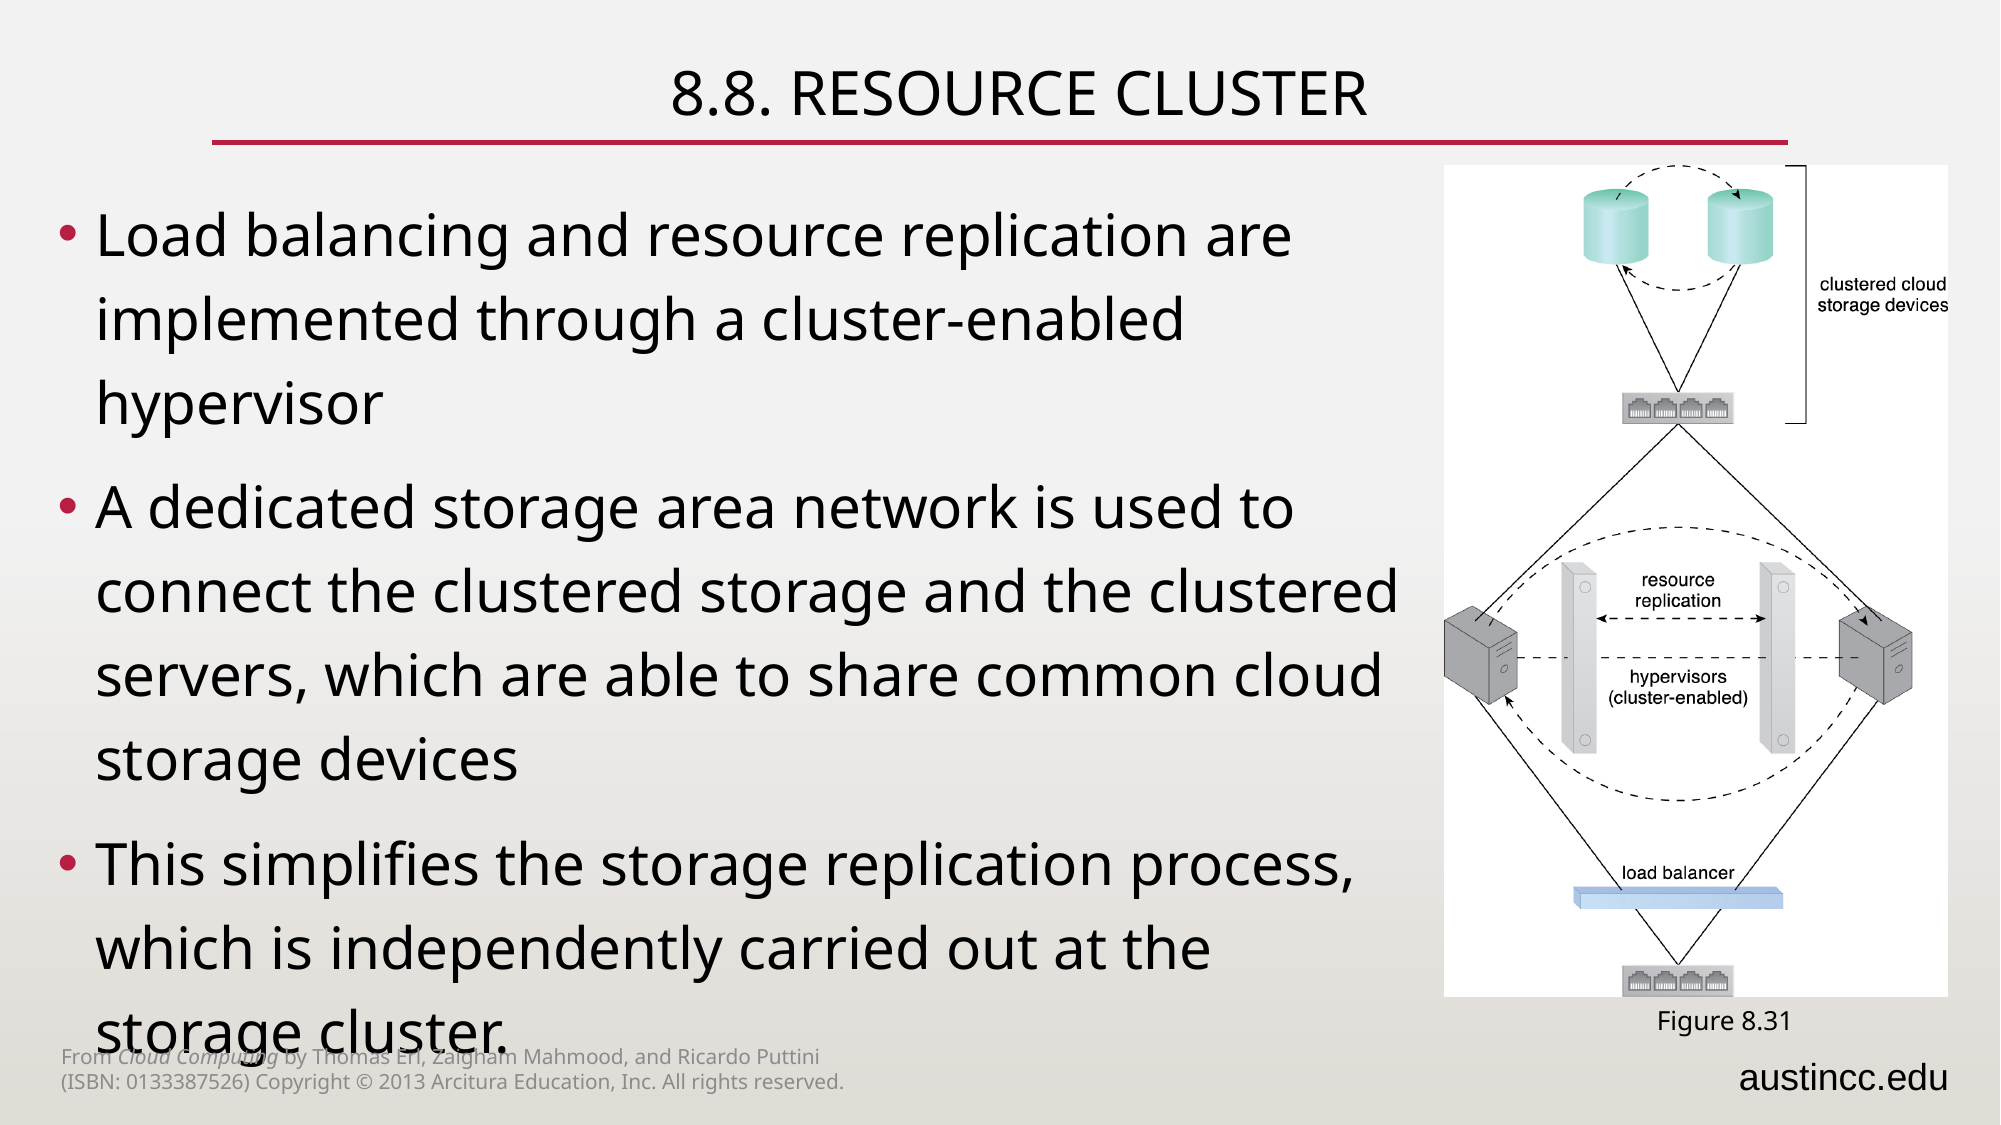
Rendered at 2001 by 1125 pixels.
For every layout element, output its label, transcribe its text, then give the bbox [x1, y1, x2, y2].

picture [1444, 165, 1948, 997]
footer From Cloud Computing by Thomas Erl, Zaigham Mahmood, and Ricardo Puttini (ISBN: 0133387526) Copyright © 2013 Arcitura Education, Inc. All rights reserved. [45, 1043, 1021, 1095]
text_box Figure 8.31 [1642, 997, 1876, 1043]
title 8.8. Resource Cluster [232, 54, 1808, 137]
list Load balancing and resource replication are implemented through a cluster-enabled hypervisor A dedicated storage area network is used to connect the clustered storage and the clustered servers, which are able to share common cloud storage devices This simplifies the storage replication process, which is independently carried out at the storage cluster. [42, 176, 1445, 1016]
